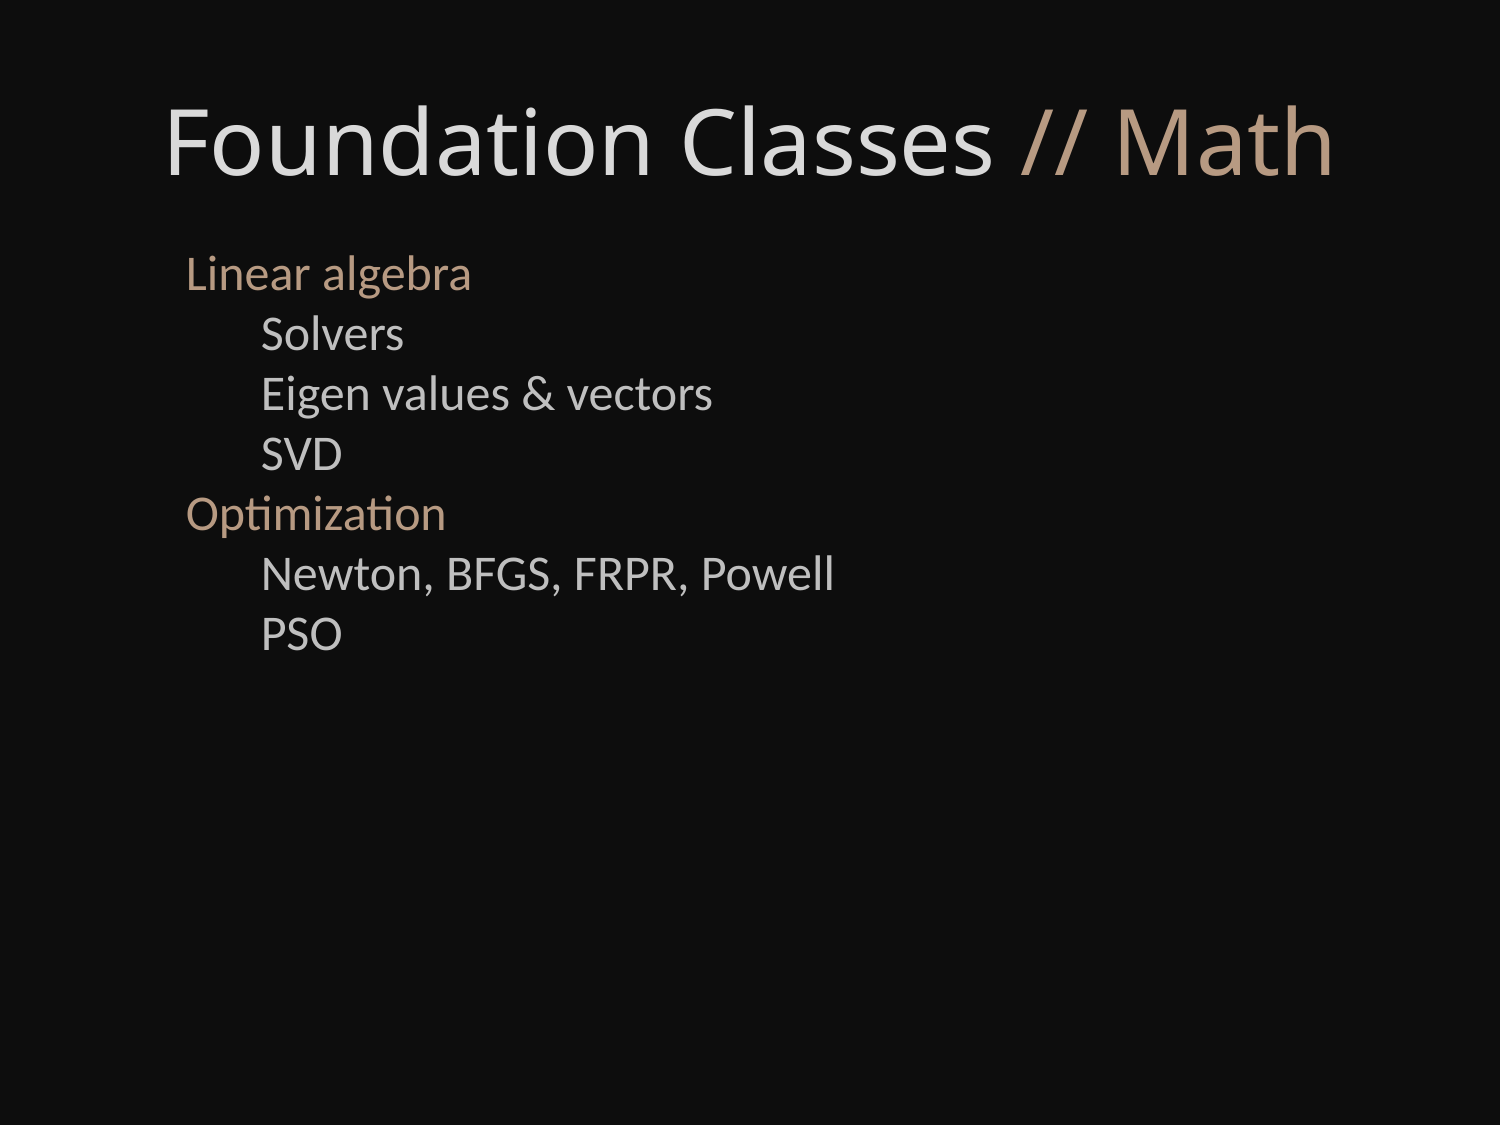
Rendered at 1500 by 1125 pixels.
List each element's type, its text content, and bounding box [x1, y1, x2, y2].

text_box Foundation Classes // Math [74, 45, 1425, 233]
text_box Linear algebra Solvers Eigen values & vectors SVD Optimization Newton, BFGS, FRPR, Powell PSO [171, 232, 1300, 668]
